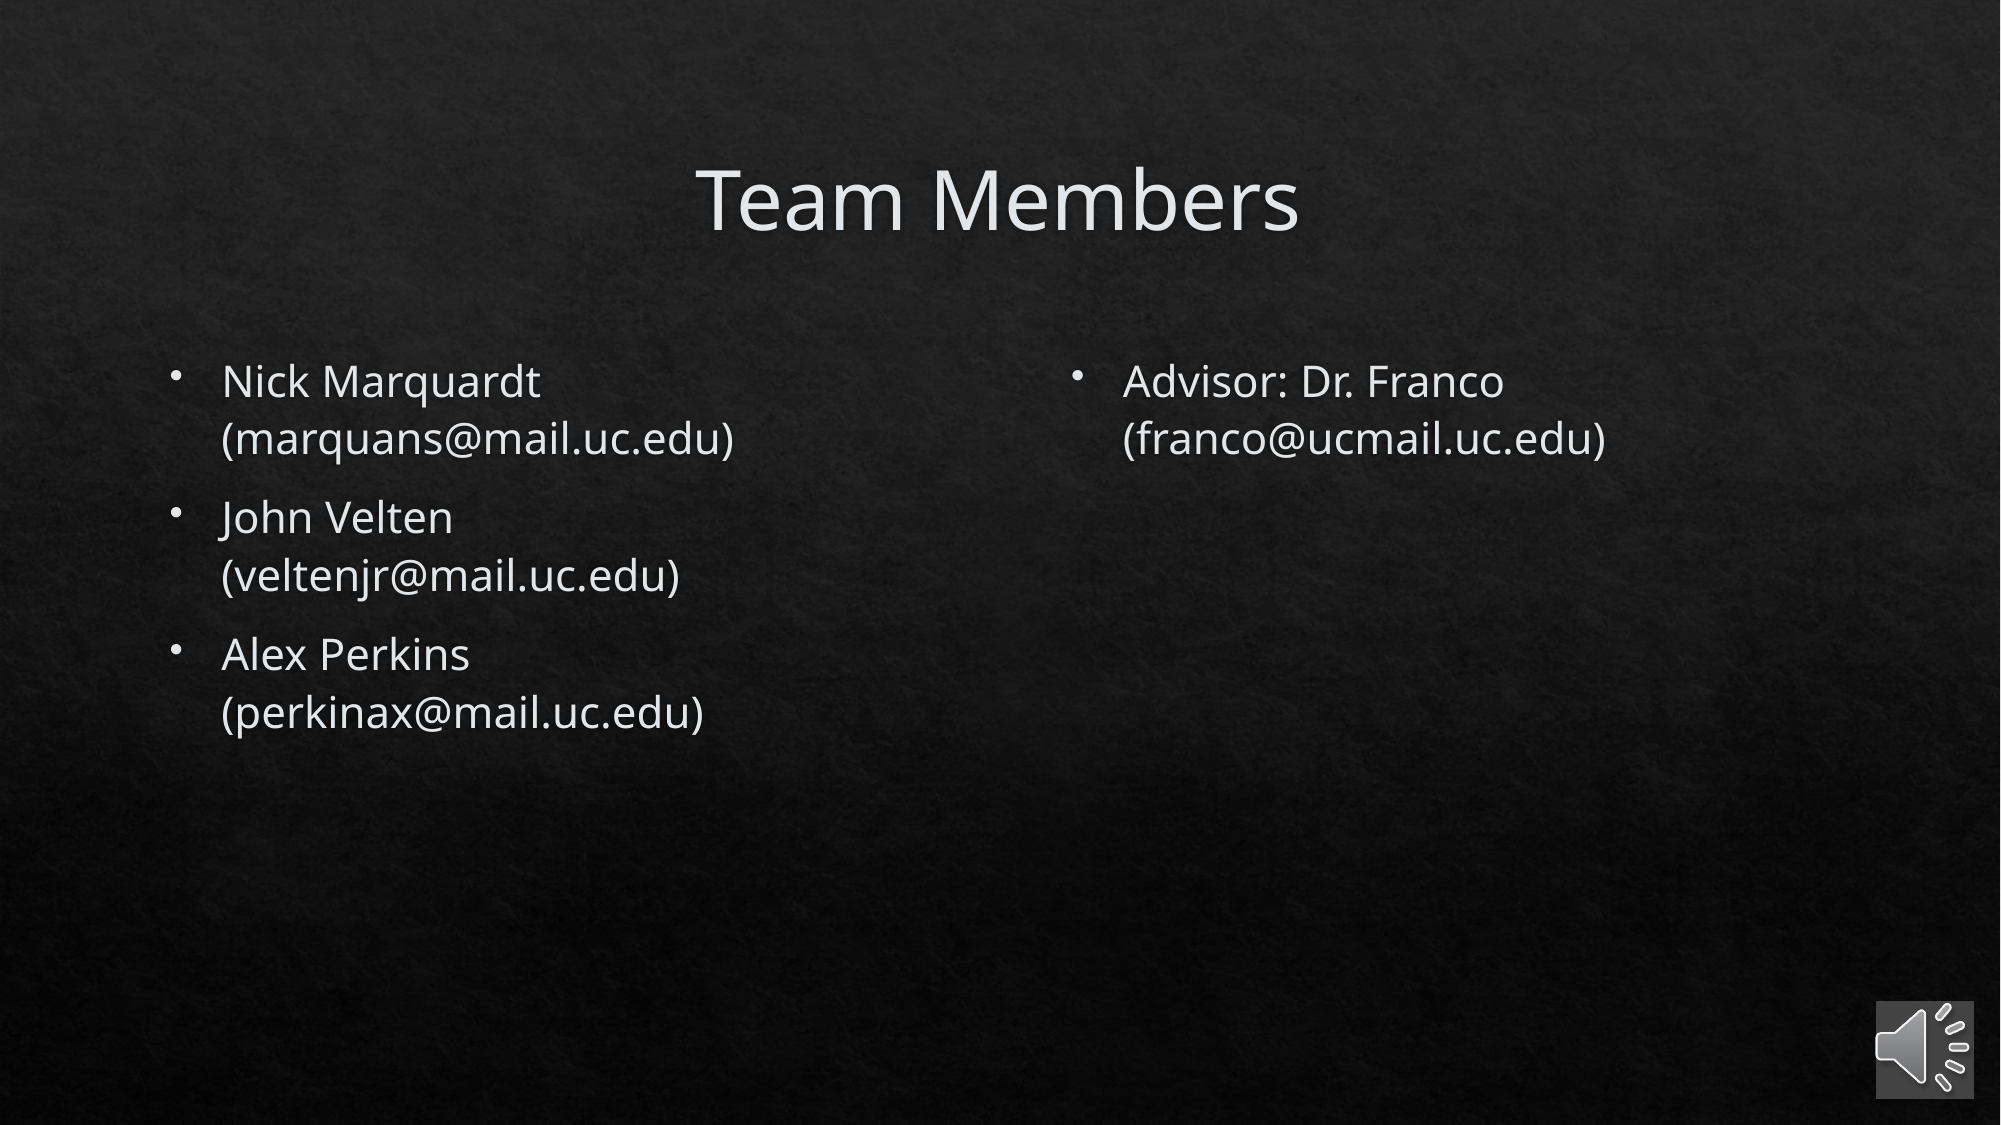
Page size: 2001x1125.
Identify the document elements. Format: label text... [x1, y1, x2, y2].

list Advisor: Dr. Franco (franco@ucmail.uc.edu) [1051, 340, 1849, 935]
list Nick Marquardt (marquans@mail.uc.edu) John Velten (veltenjr@mail.uc.edu) Alex Perkins (perkinax@mail.uc.edu) [149, 340, 947, 935]
picture [1874, 999, 1976, 1101]
title Team Members [149, 99, 1849, 307]
